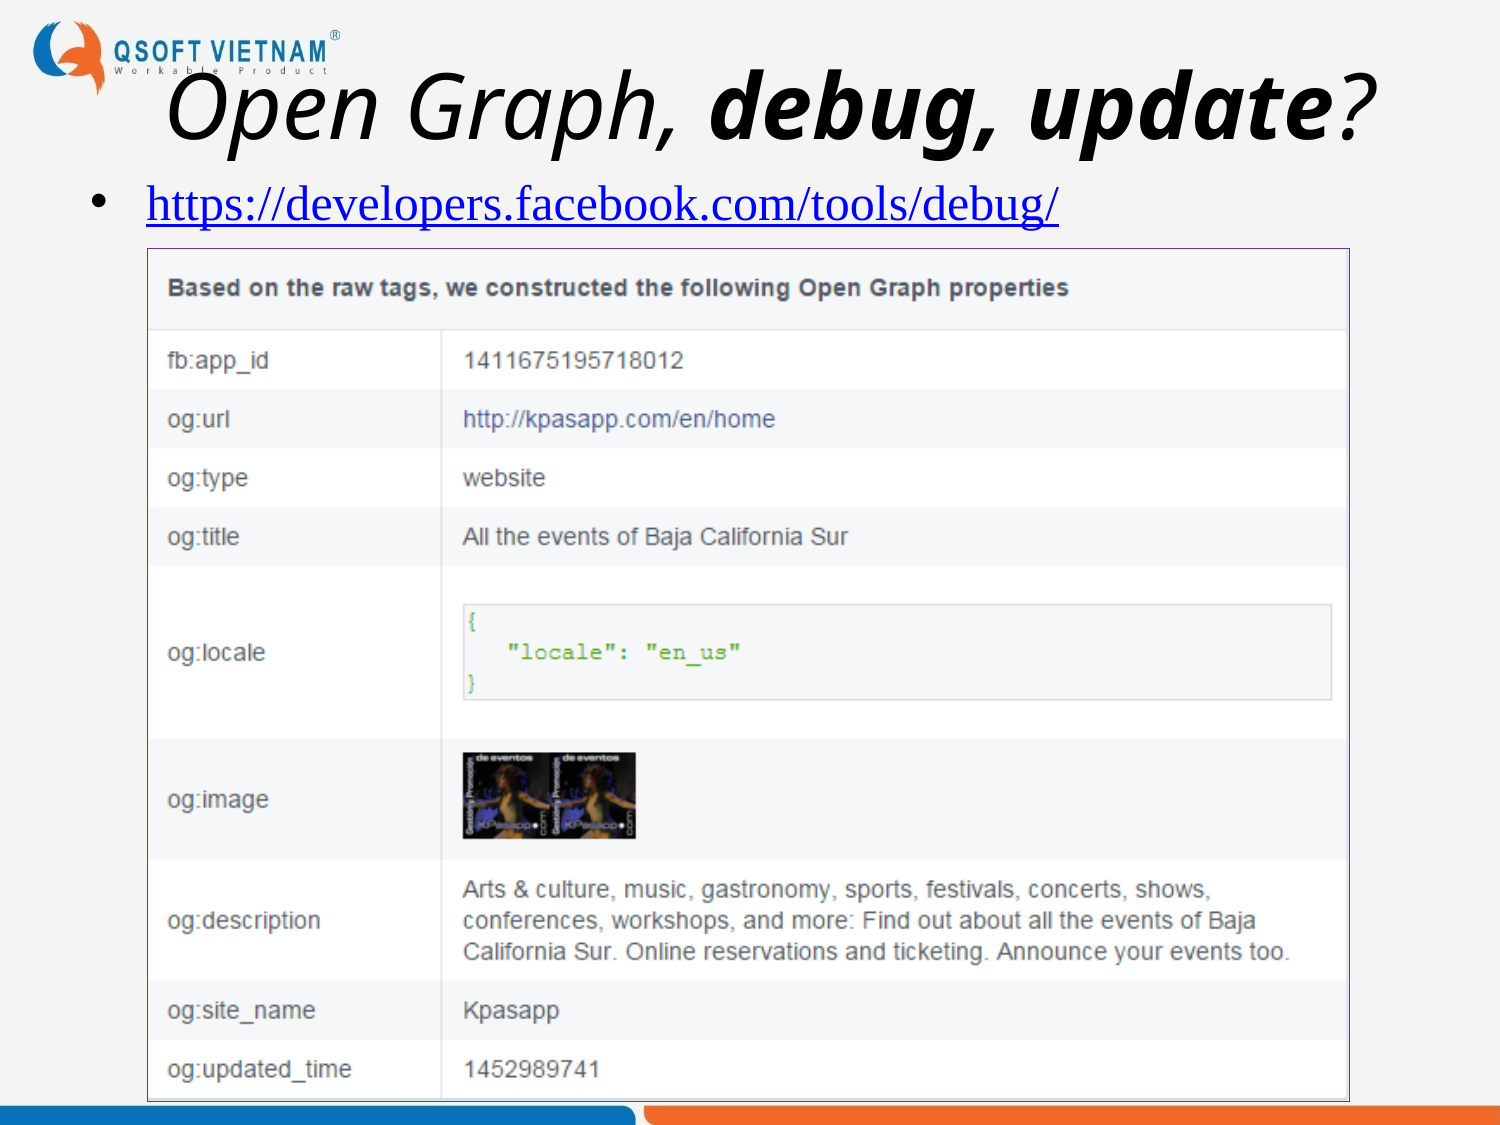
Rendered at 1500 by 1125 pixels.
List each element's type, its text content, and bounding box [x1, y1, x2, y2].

title Open Graph, debug, update? [93, 41, 1445, 164]
picture [0, 0, 1500, 1125]
list https://developers.facebook.com/tools/debug/ [74, 162, 1426, 1031]
